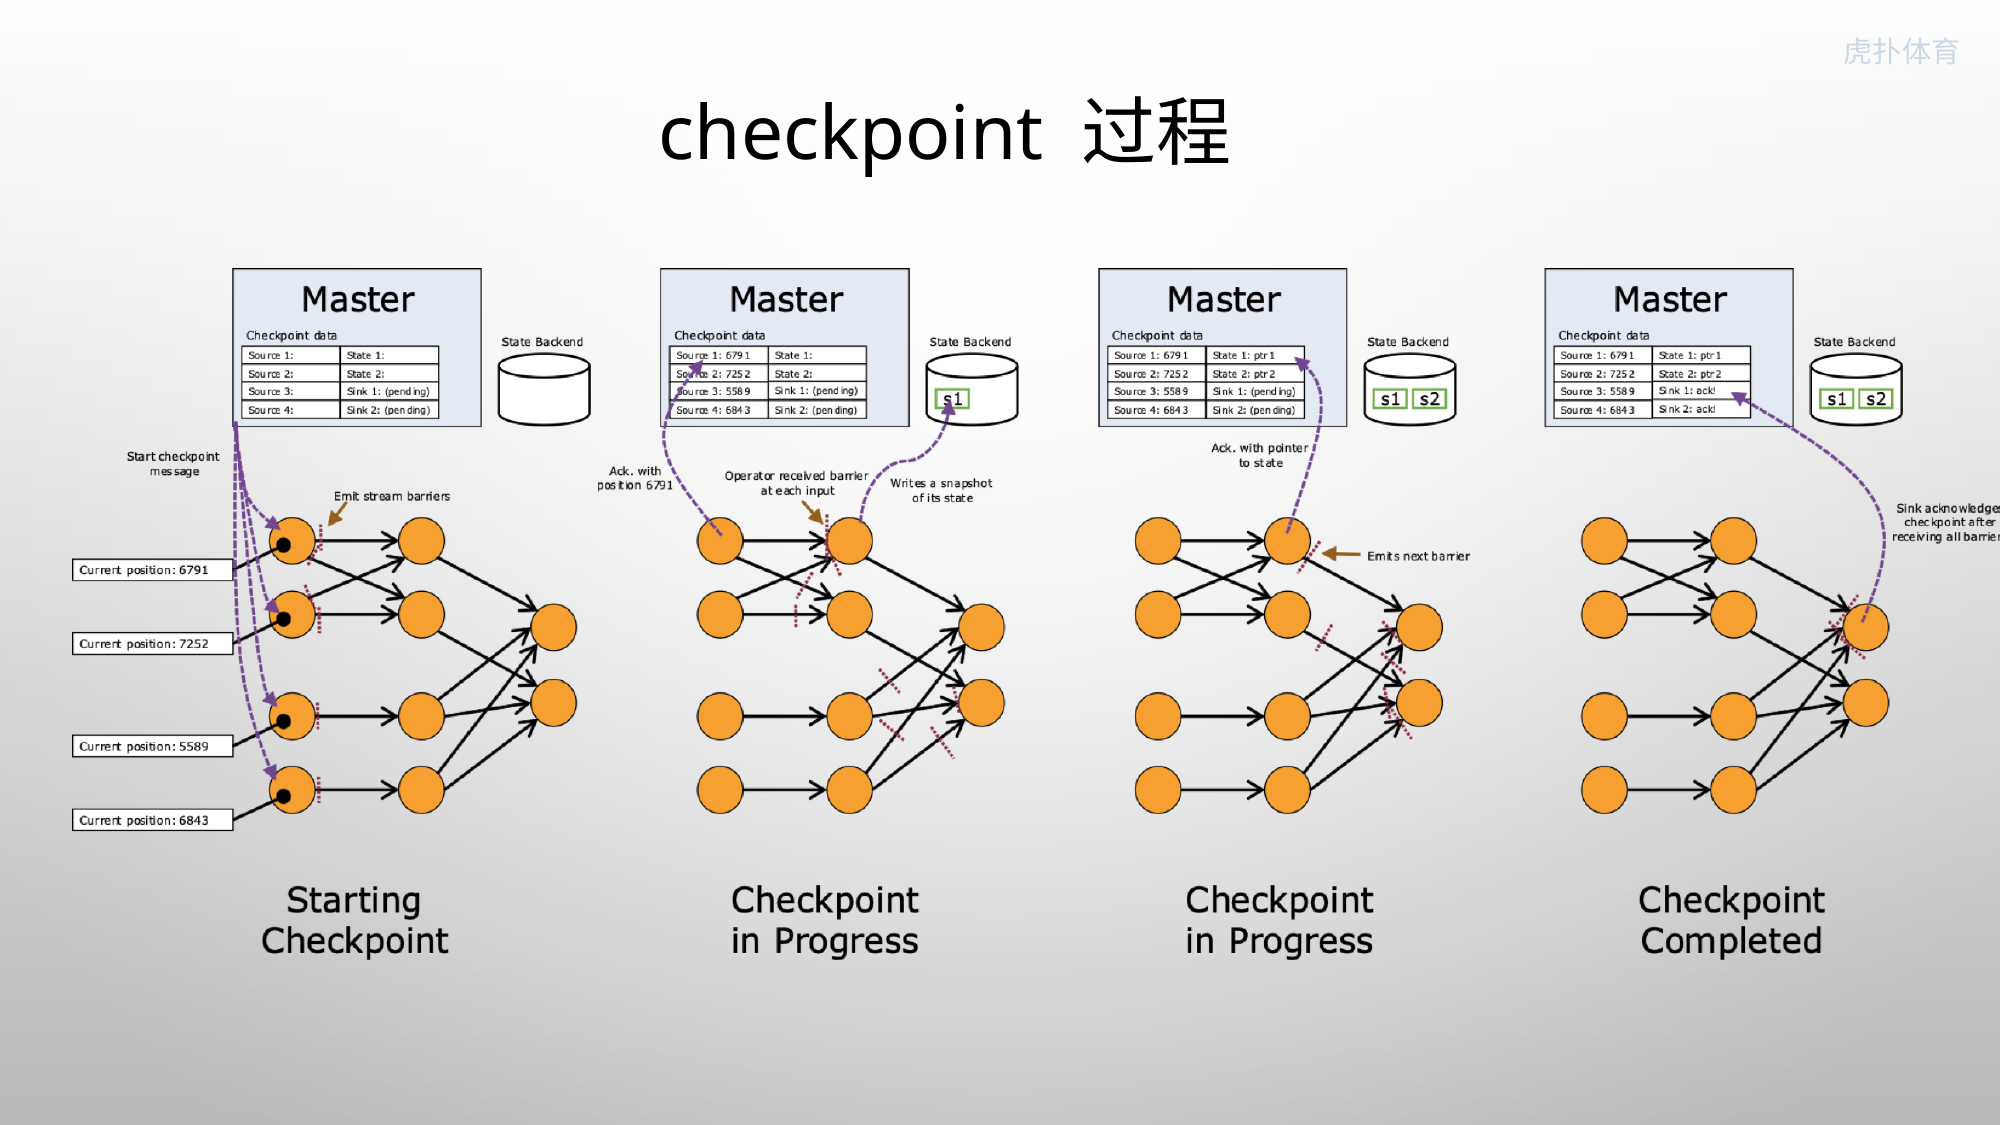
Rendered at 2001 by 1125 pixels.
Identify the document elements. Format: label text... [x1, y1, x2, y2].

picture [0, 0, 2000, 1125]
title checkpoint 过程 [595, 26, 1296, 245]
